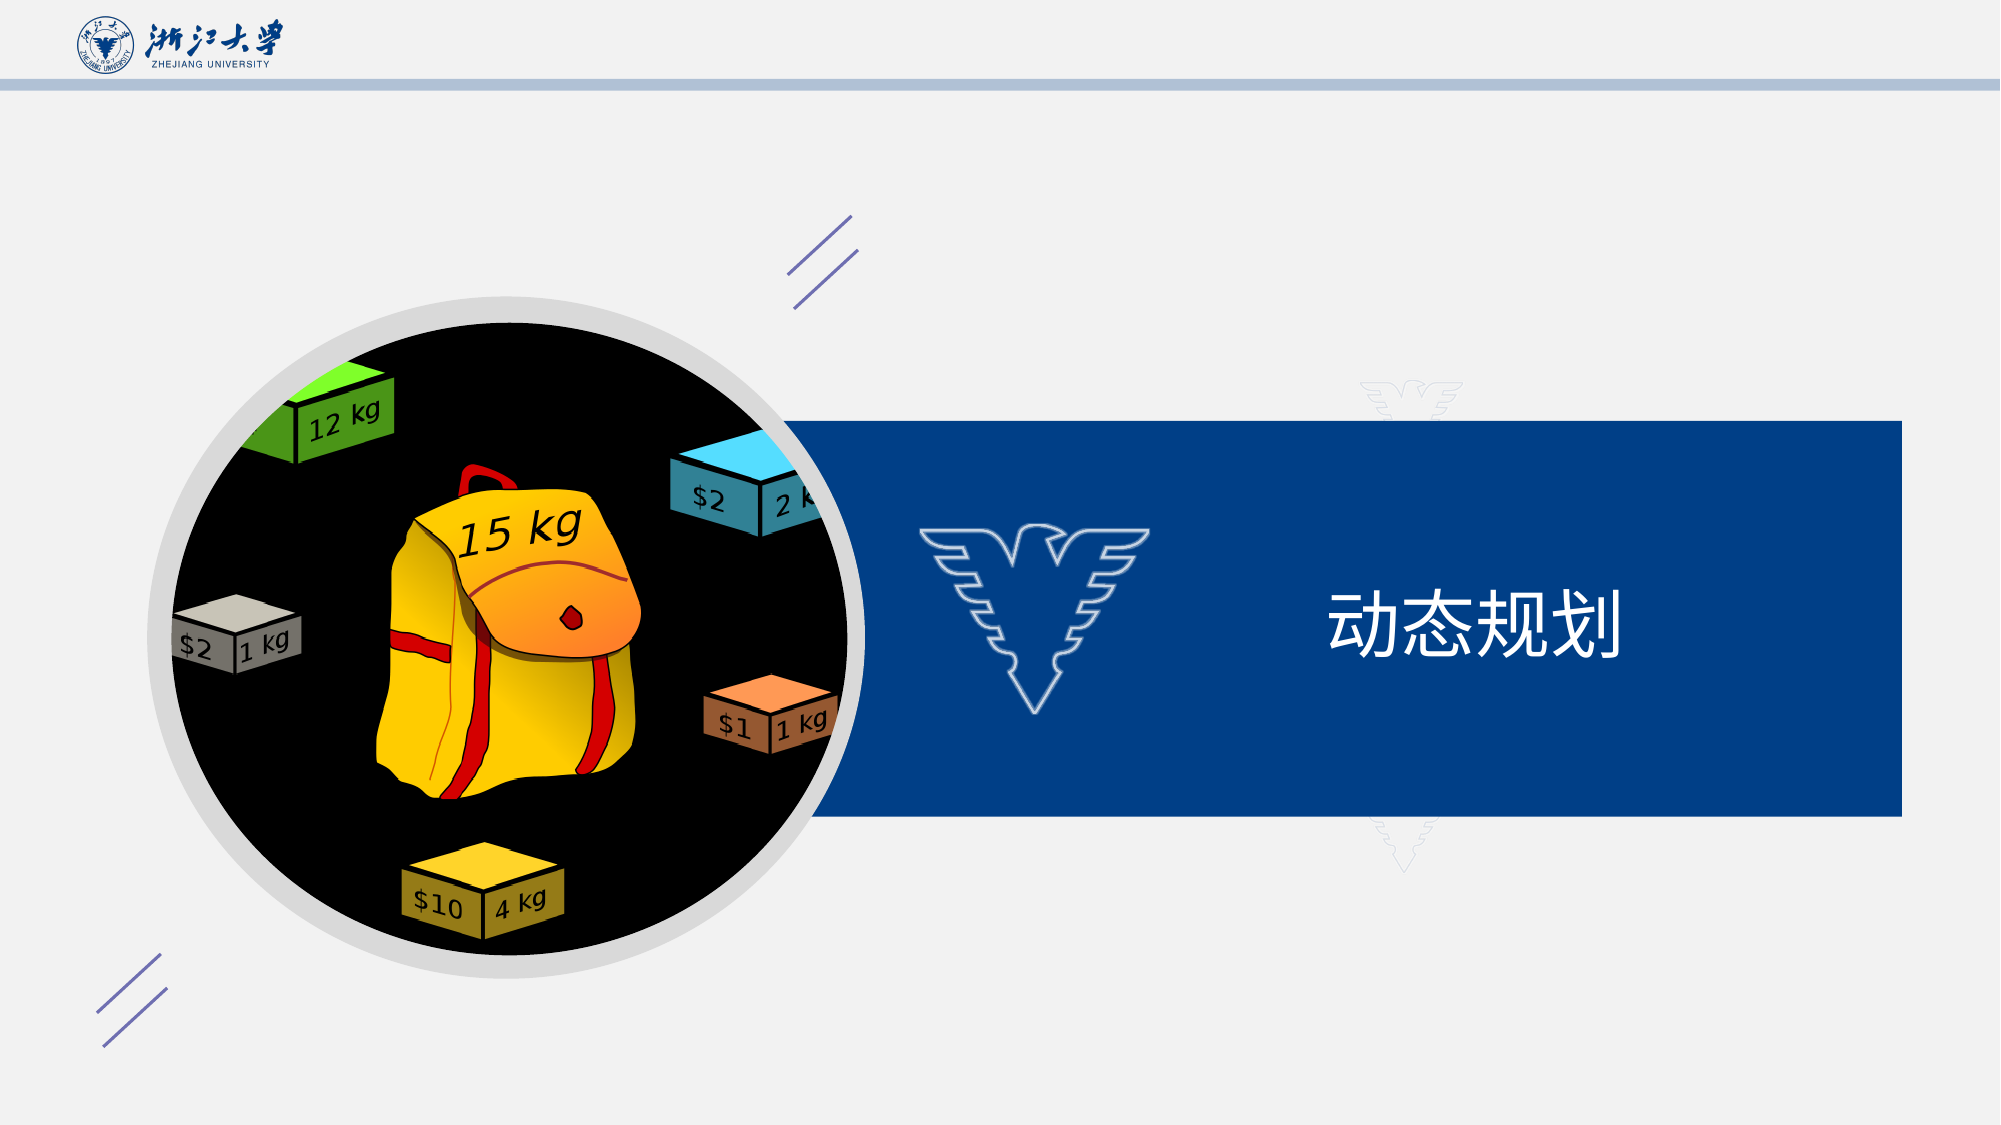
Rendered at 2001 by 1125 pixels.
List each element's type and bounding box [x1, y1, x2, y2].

picture [171, 322, 848, 956]
picture [77, 16, 283, 74]
text_box [97, 218, 1903, 1045]
text_box [0, 78, 2000, 92]
